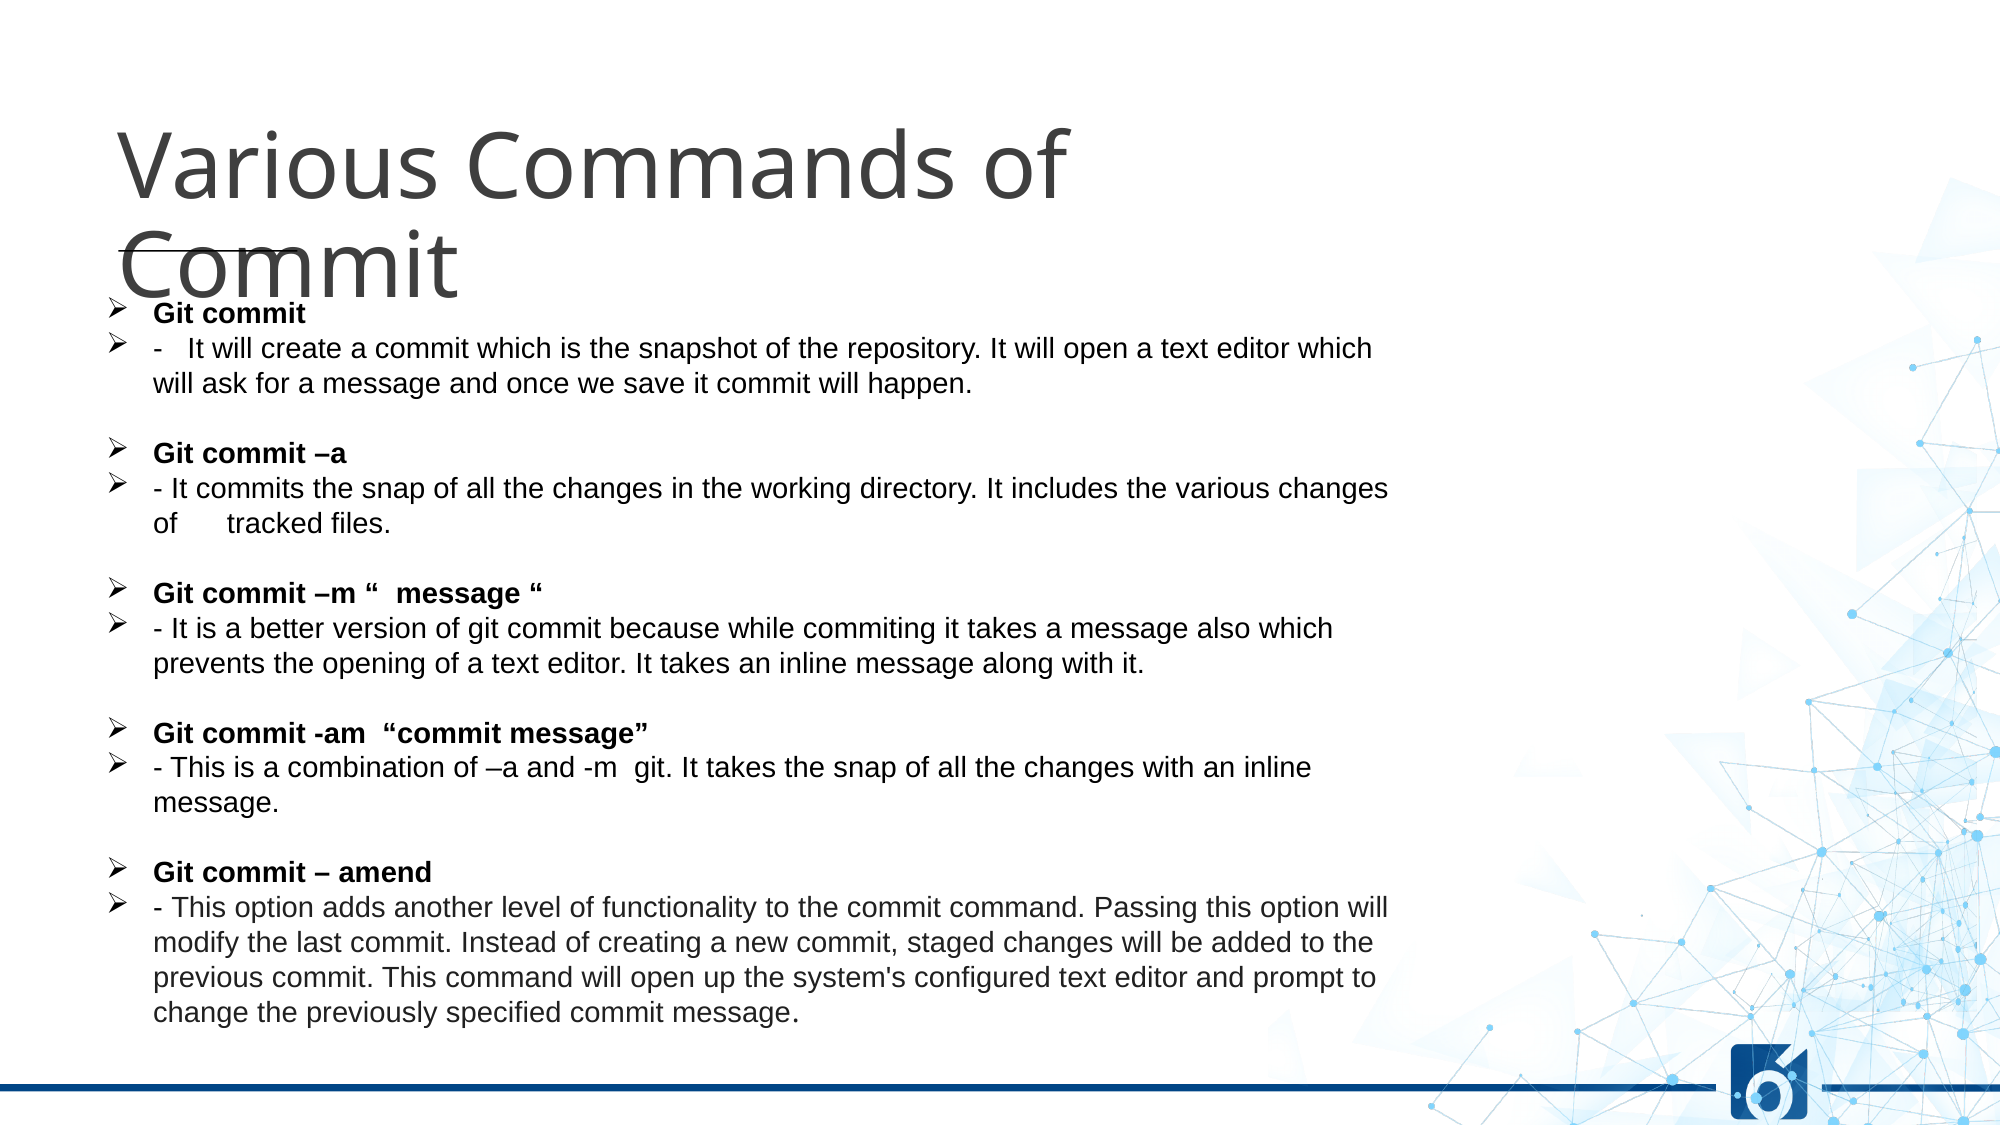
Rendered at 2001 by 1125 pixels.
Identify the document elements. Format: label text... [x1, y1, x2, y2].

picture [1136, 178, 2000, 1125]
text_box Various Commands of Commit [103, 112, 1444, 263]
text_box Git commit - It will create a commit which is the snapshot of the repository. It will open a text editor which will ask for a message and once we save it commit will happen. Git commit –a - It commits the snap of all the changes in the working directory. It includes the various changes of tracked files. Git commit –m “ message “ - It is a better version of git commit because while commiting it takes a message also which prevents the opening of a text editor. It takes an inline message along with it. Git commit -am “commit message” - This is a combination of –a and -m git. It takes the snap of all the changes with an inline message. Git commit – amend - This option adds another level of functionality to the commit command. Passing this option will modify the last commit. Instead of creating a new commit, staged changes will be added to the previous commit. This command will open up the system's configured text editor and prompt to change the previously specified commit message. [91, 286, 1131, 1036]
